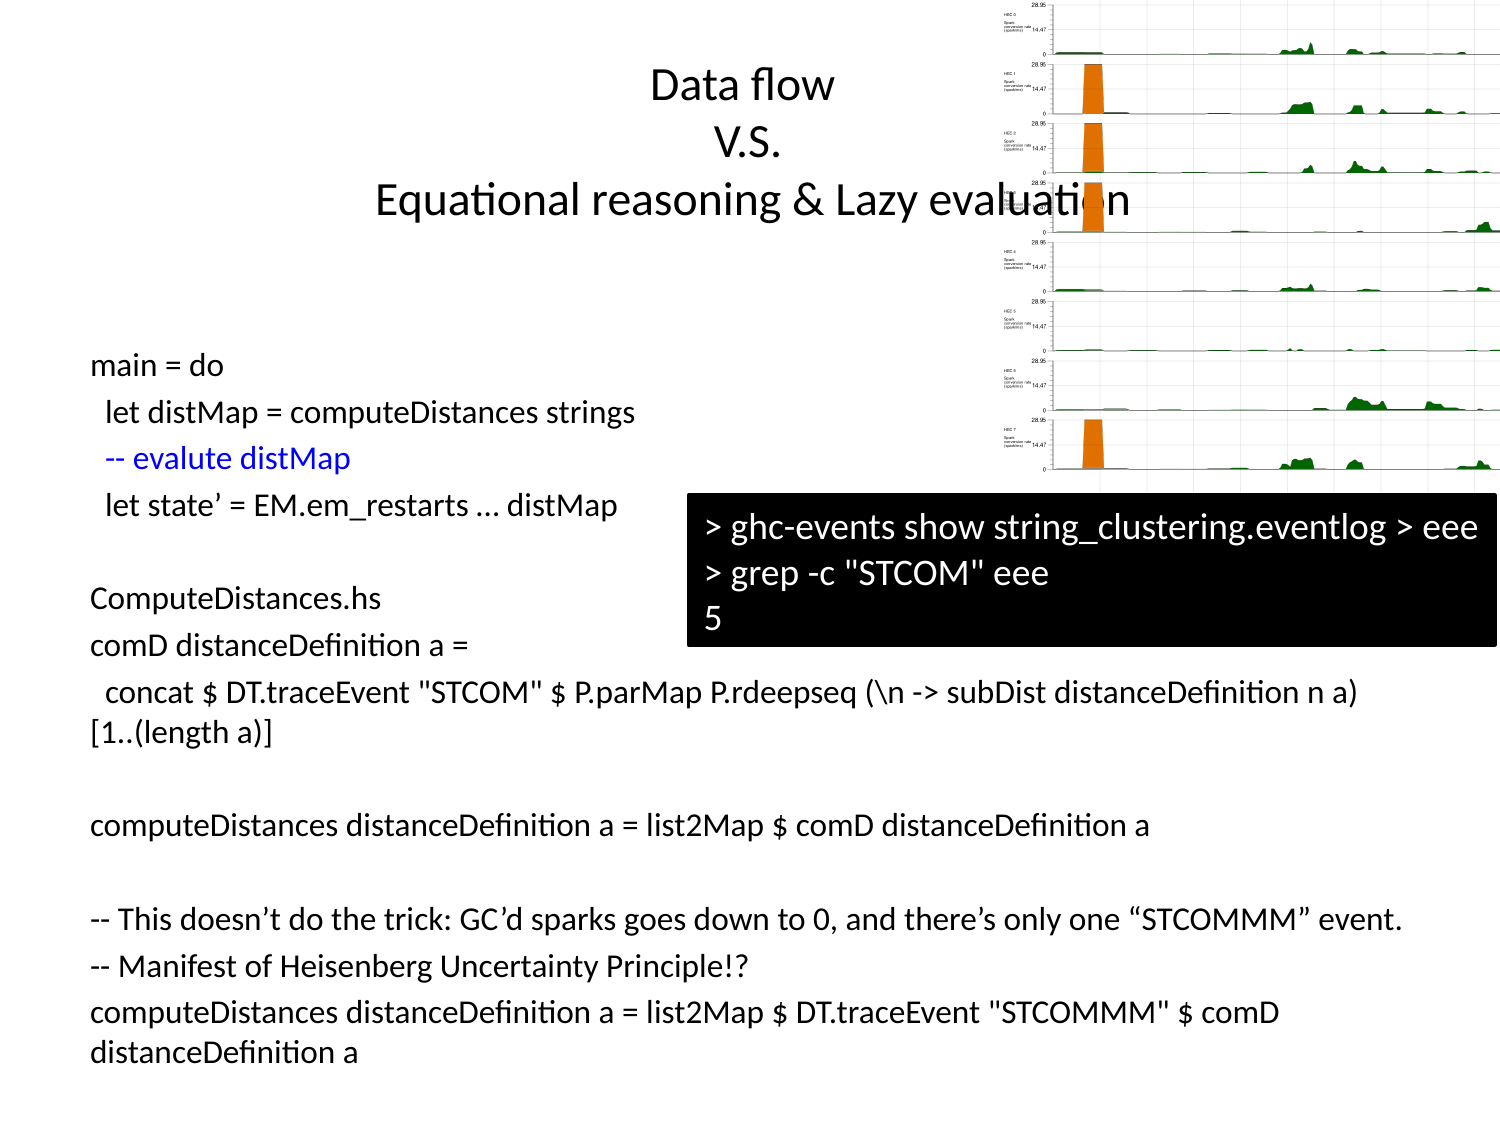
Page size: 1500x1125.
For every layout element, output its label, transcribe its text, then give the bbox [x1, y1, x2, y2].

picture [999, 0, 1500, 504]
list main = do let distMap = computeDistances strings -- evalute distMap let state’ = EM.em_restarts … distMap ComputeDistances.hs comD distanceDefinition a = concat $ DT.traceEvent "STCOM" $ P.parMap P.rdeepseq (\n -> subDist distanceDefinition n a) [1..(length a)] computeDistances distanceDefinition a = list2Map $ comD distanceDefinition a -- This doesn’t do the trick: GC’d sparks goes down to 0, and there’s only one “STCOMMM” event. -- Manifest of Heisenberg Uncertainty Principle!? computeDistances distanceDefinition a = list2Map $ DT.traceEvent "STCOMMM" $ comD distanceDefinition a [75, 335, 1425, 1108]
text_box > ghc-events show string_clustering.eventlog > eee > grep -c "STCOM" eee 5 [687, 493, 1497, 647]
title Data flow V.S. Equational reasoning & Lazy evaluation [50, 45, 994, 233]
